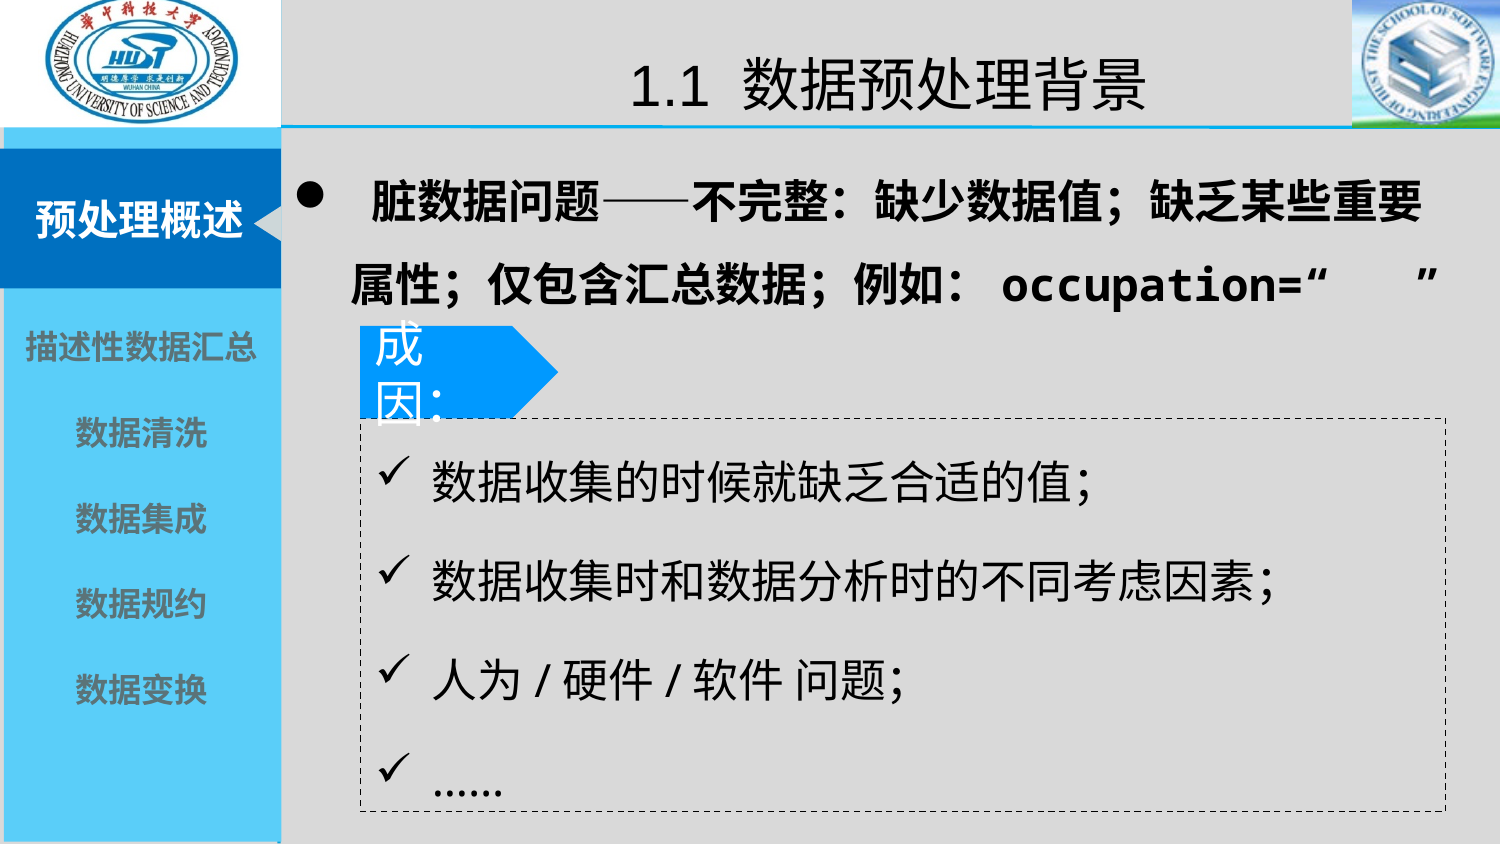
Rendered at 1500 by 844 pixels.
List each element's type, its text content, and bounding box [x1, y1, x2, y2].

picture [38, 0, 245, 127]
text_box 成因： [358, 323, 561, 421]
text_box 数据收集的时候就缺乏合适的值； 数据收集时和数据分析时的不同考虑因素； 人为/硬件/软件 问题； …… [360, 418, 1446, 812]
text_box 脏数据问题——不完整：缺少数据值；缺乏某些重要属性；仅包含汇总数据；例如：occupation=“ ” [278, 138, 1483, 318]
picture [1352, 0, 1500, 5]
text_box 1.1 数据预处理背景 [278, 5, 1500, 126]
